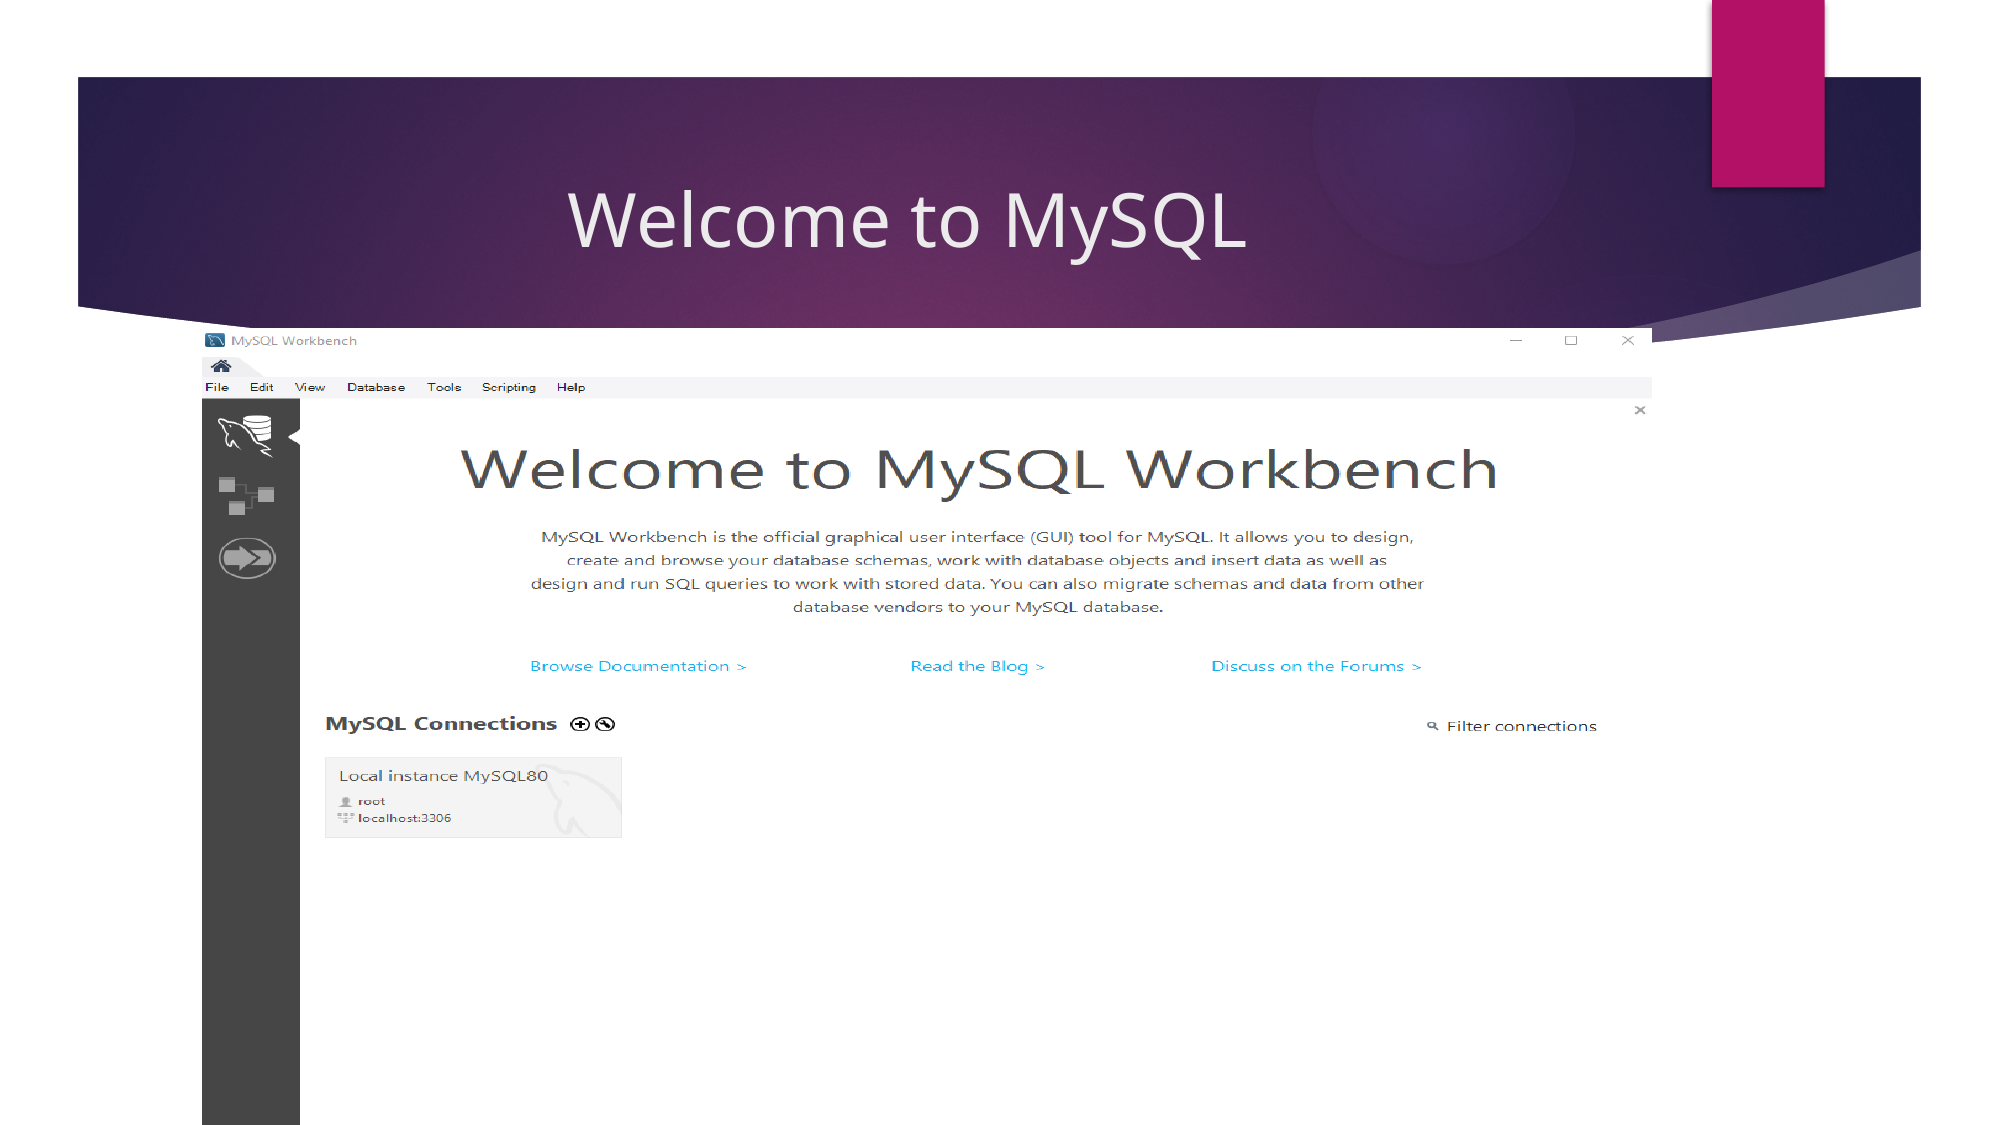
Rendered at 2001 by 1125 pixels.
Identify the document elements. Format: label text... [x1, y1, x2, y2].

title Welcome to MySQL [189, 159, 1627, 276]
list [201, 328, 1652, 1125]
